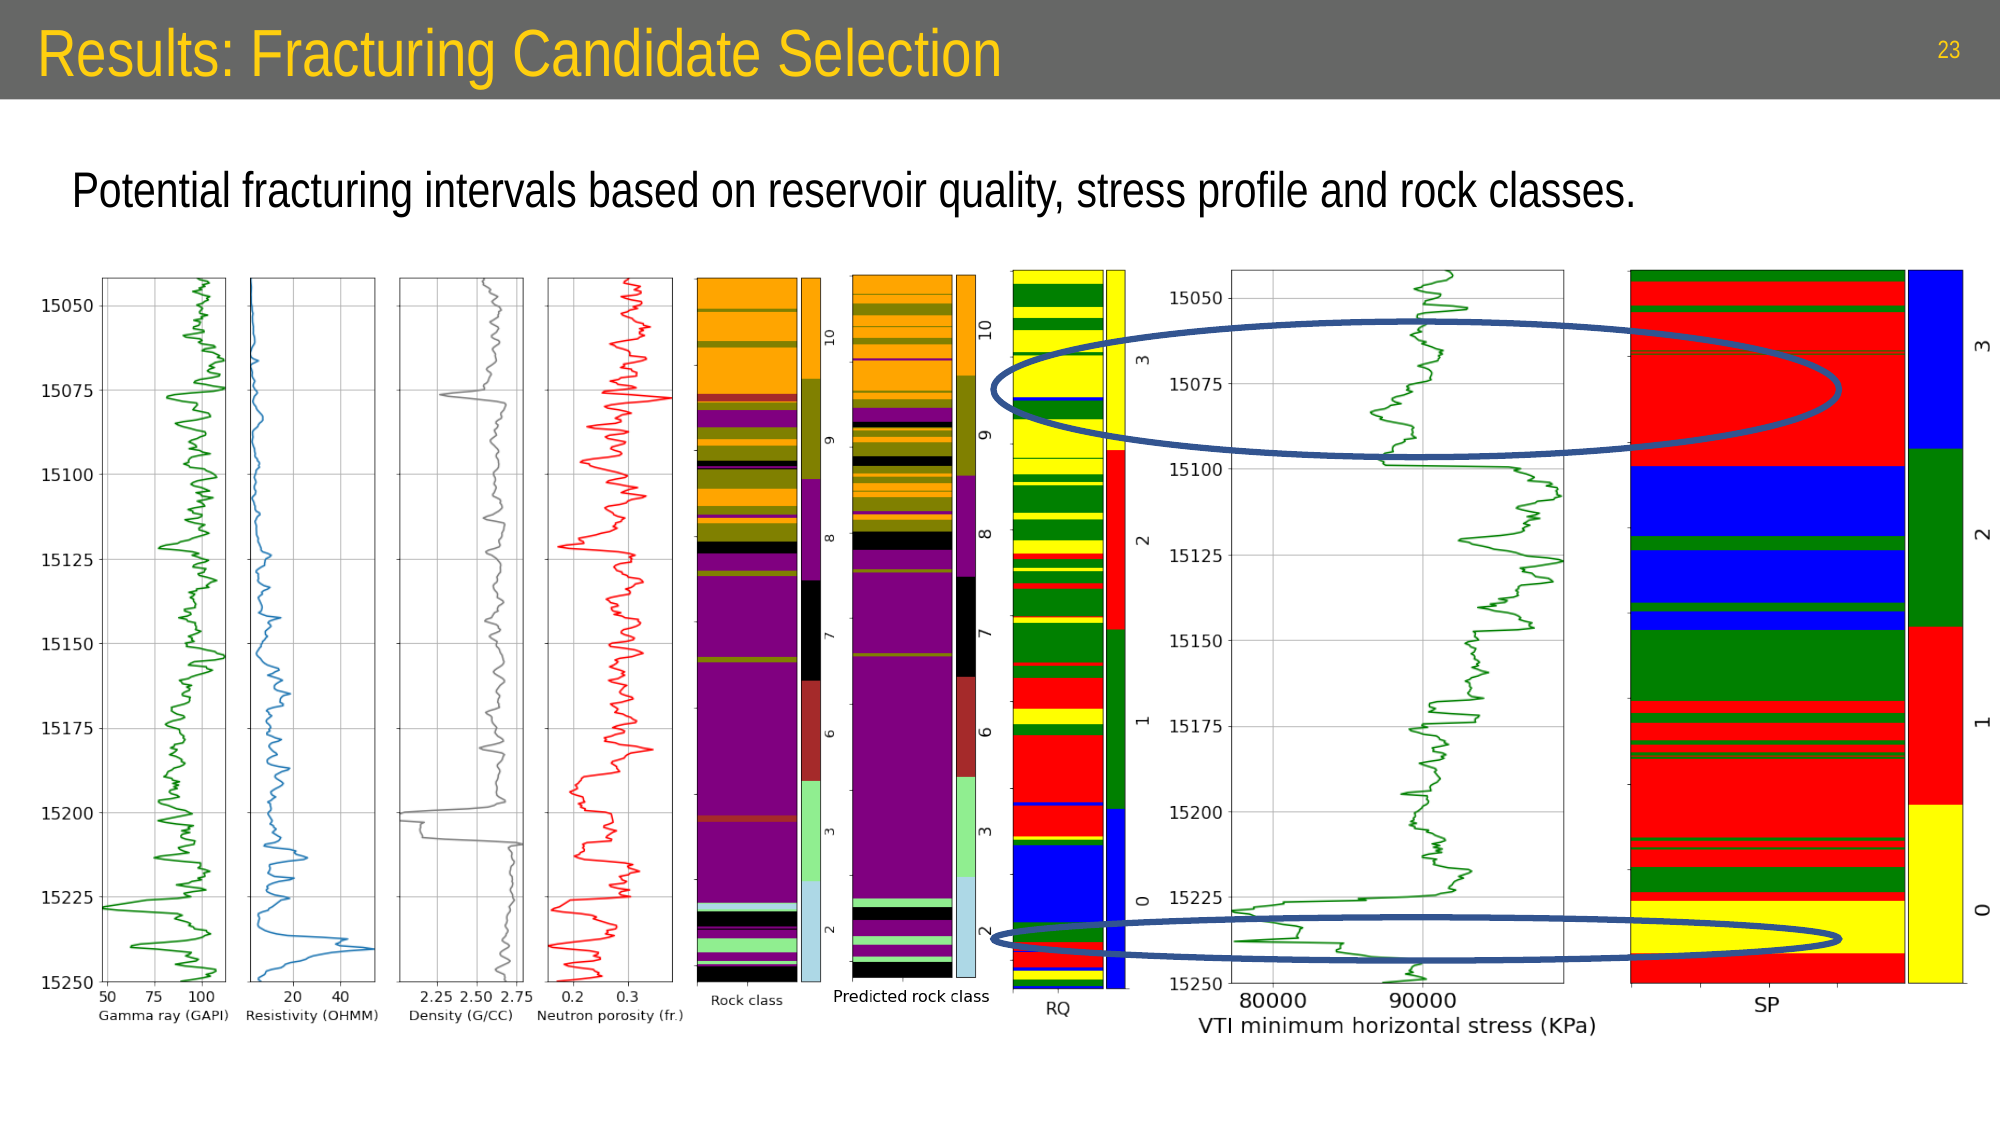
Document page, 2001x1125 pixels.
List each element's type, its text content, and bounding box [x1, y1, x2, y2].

text_box Potential fracturing intervals based on reservoir quality, stress profile and rock classes. [57, 119, 1689, 225]
title Results: Fracturing Candidate Selection [0, 0, 2000, 100]
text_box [32, 263, 2000, 1044]
slide_number 23 [1917, 18, 1981, 79]
